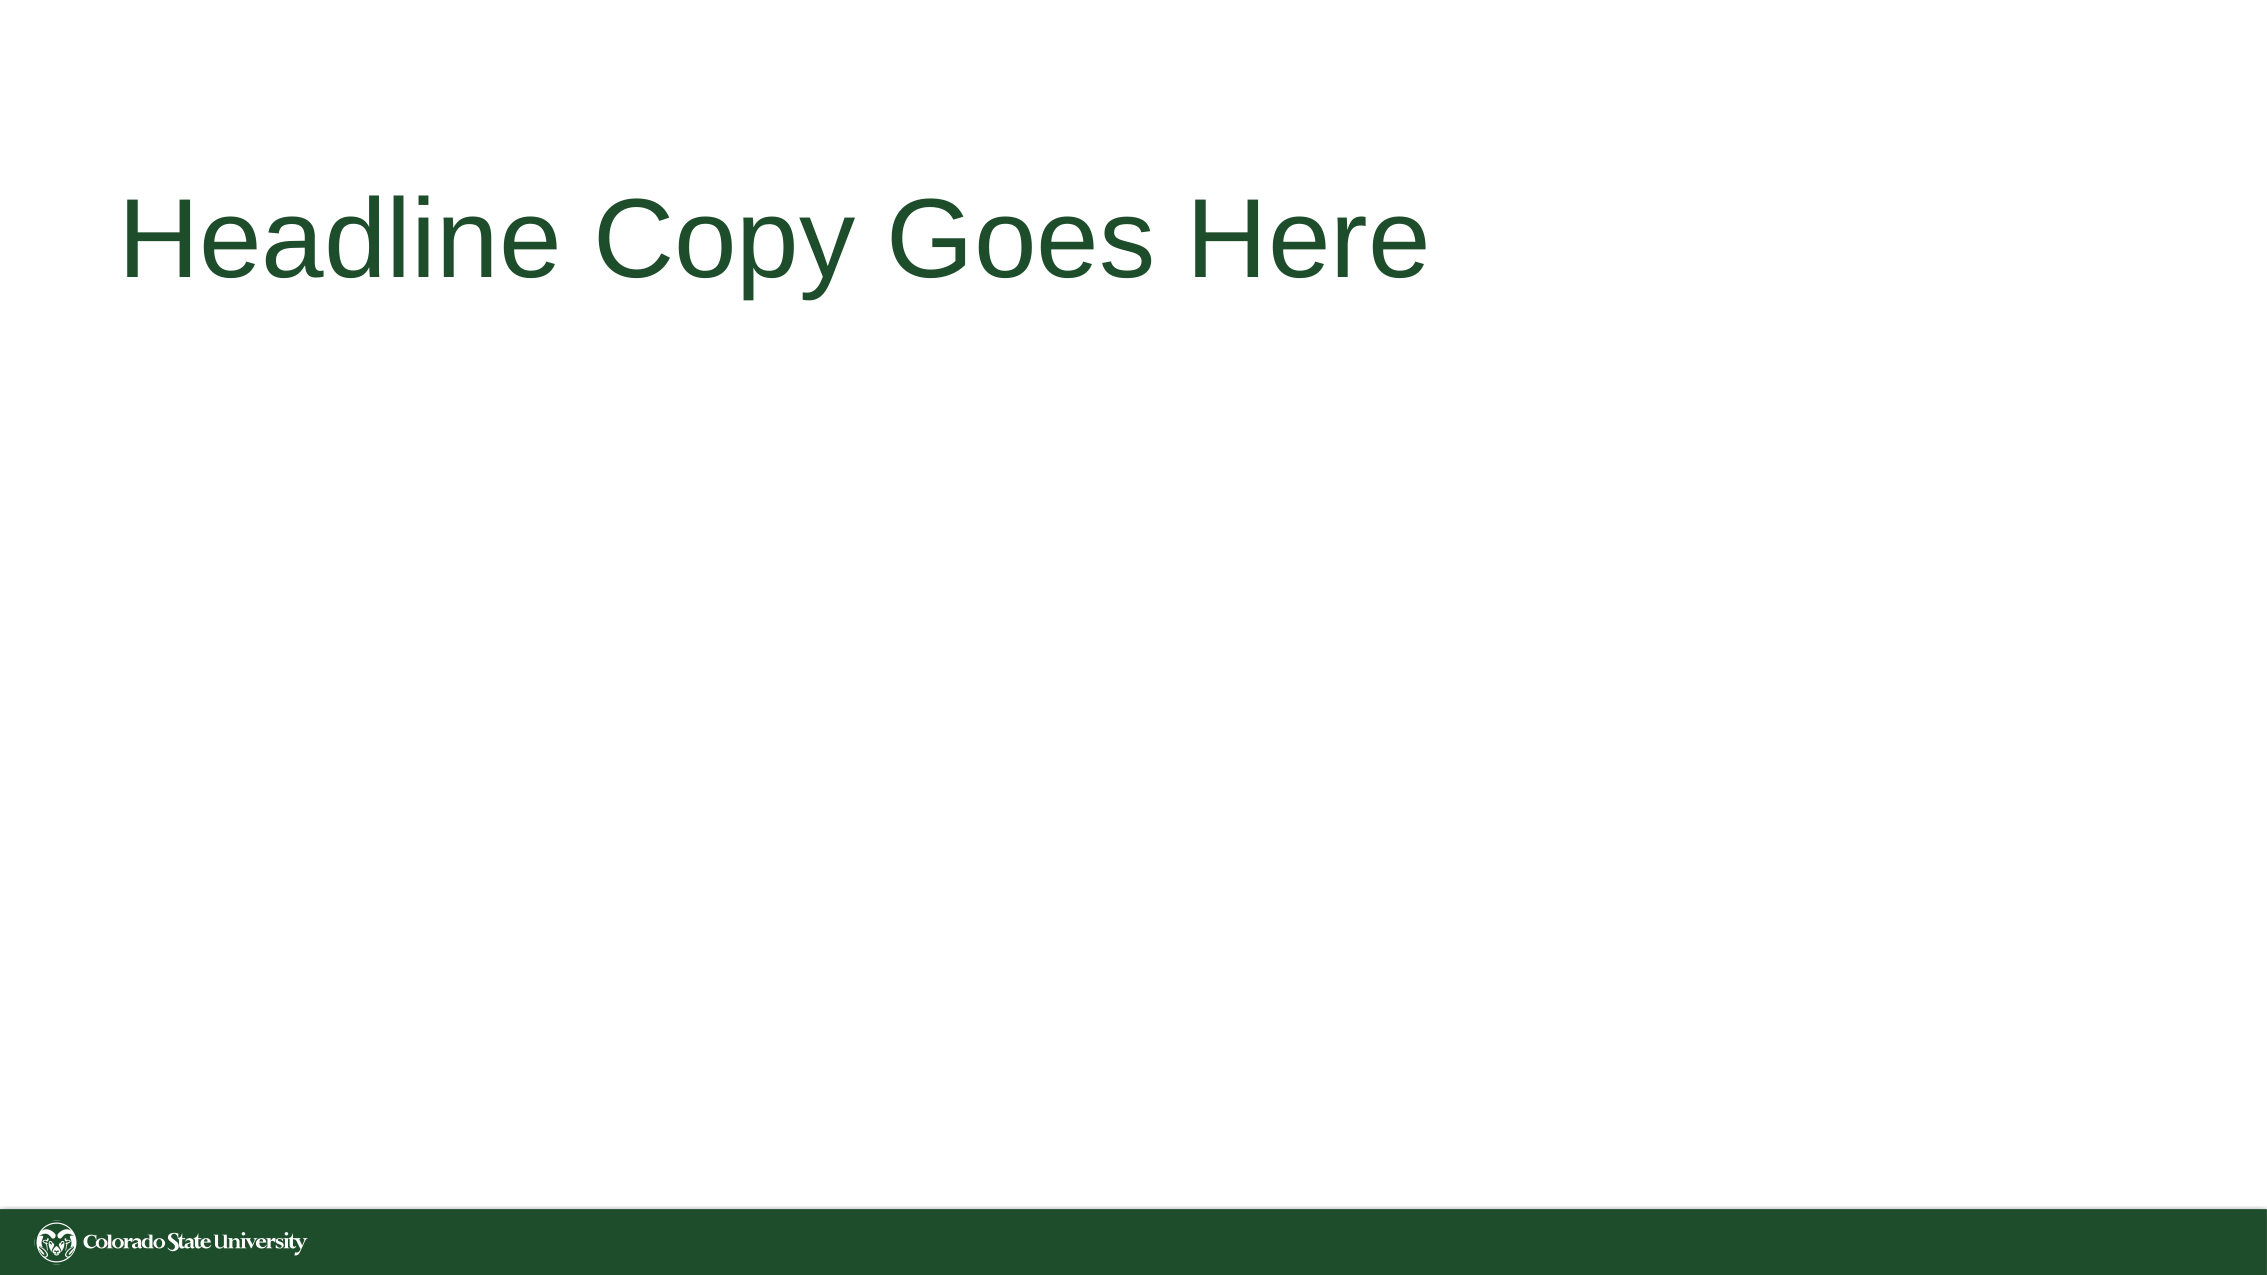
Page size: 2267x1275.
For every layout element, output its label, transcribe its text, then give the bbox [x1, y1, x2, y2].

picture [24, 1209, 319, 1275]
title Headline Copy Goes Here [103, 148, 2164, 316]
